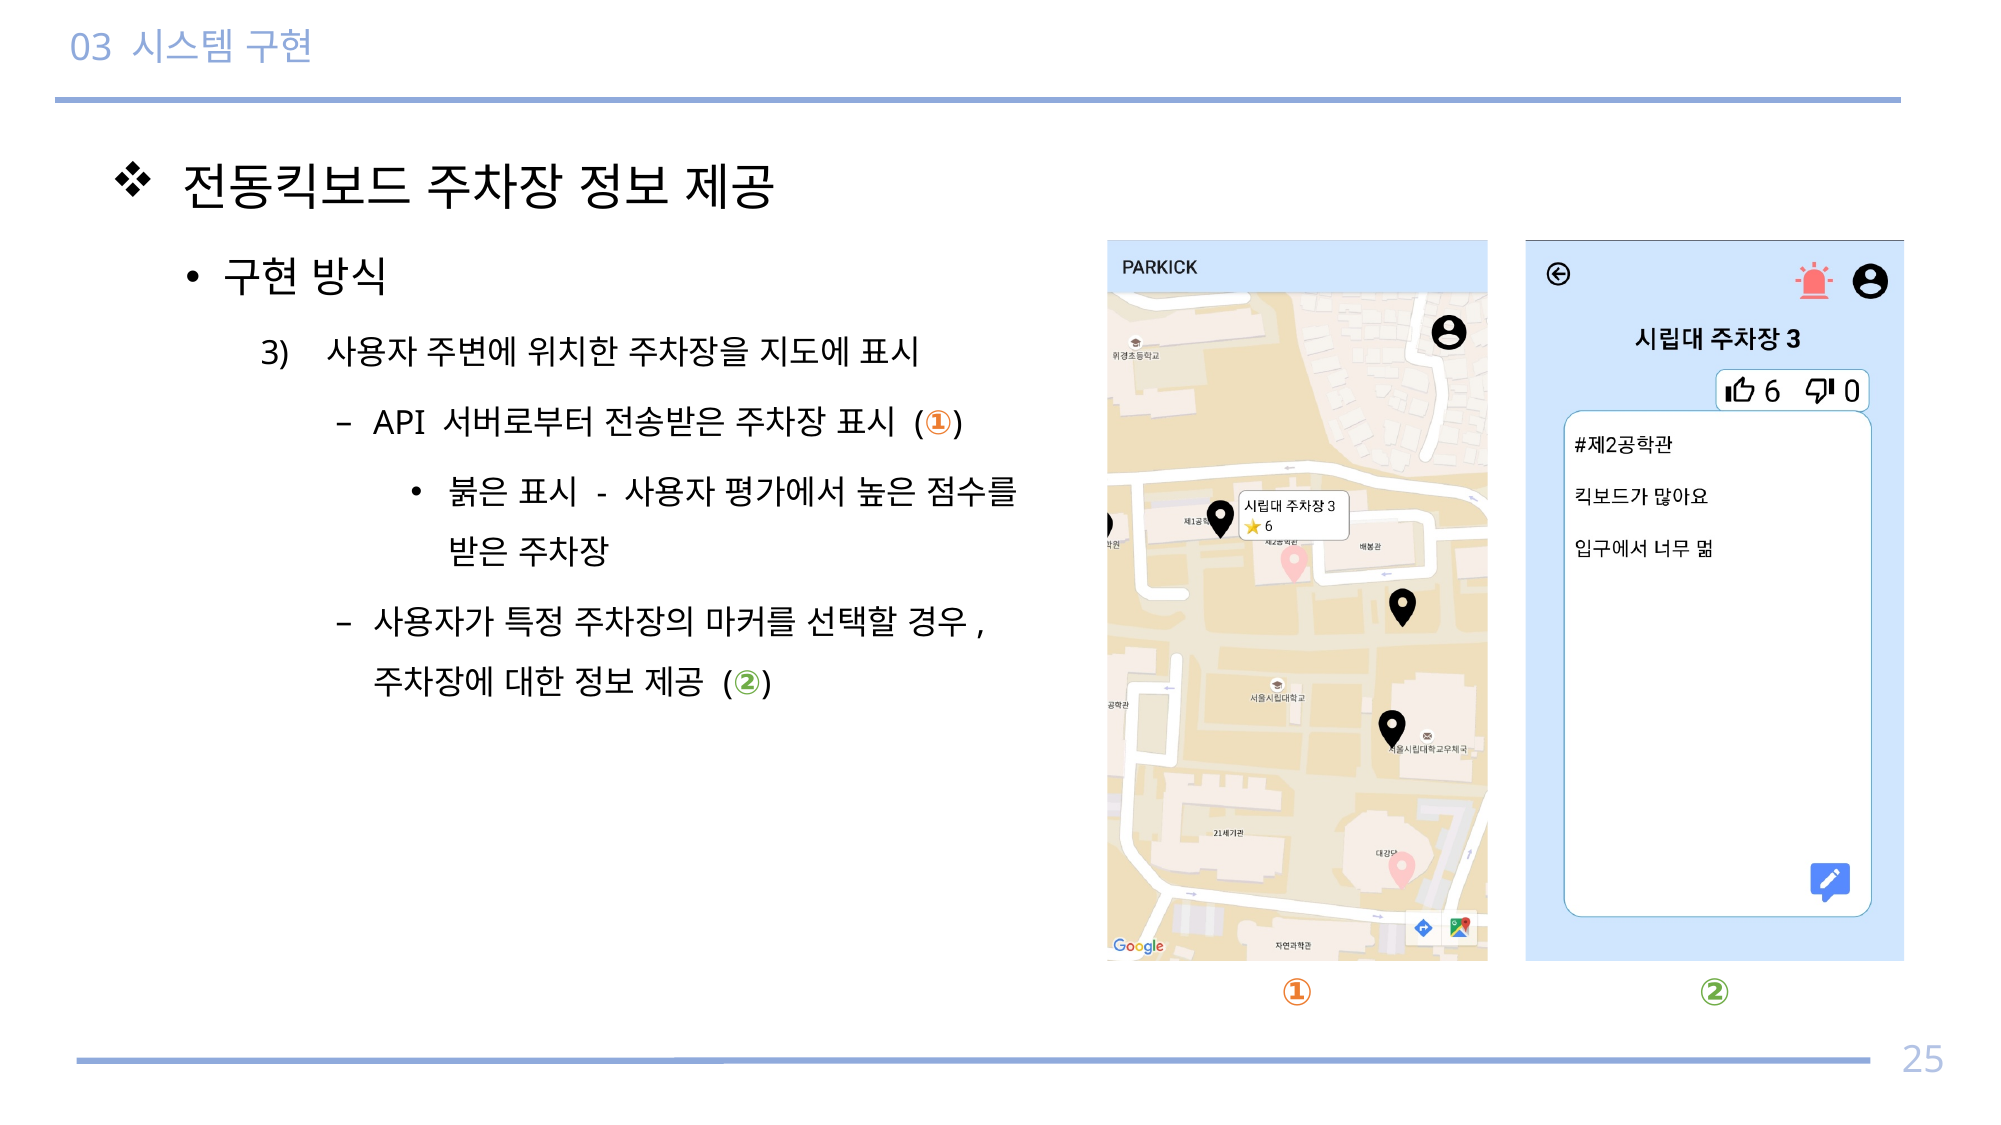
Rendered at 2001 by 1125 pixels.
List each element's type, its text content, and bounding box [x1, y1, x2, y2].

picture [1107, 240, 1488, 961]
picture [1525, 240, 1905, 961]
text_box ② [1677, 961, 1753, 1021]
list 전동킥보드 주차장 정보 제공 구현 방식 사용자 주변에 위치한 주차장을 지도에 표시 API 서버로부터 전송받은 주차장 표시 (①) 붉은 표시 - 사용자 평가에서 높은 점수를 받은 주차장 사용자가 특정 주차장의 마커를 선택할 경우, 주차장에 대한 정보 제공 (②) [95, 117, 1871, 1030]
slide_number 25 [1870, 1030, 1977, 1091]
title 03 시스템 구현 [54, 10, 1780, 88]
text_box ① [1259, 961, 1336, 1021]
